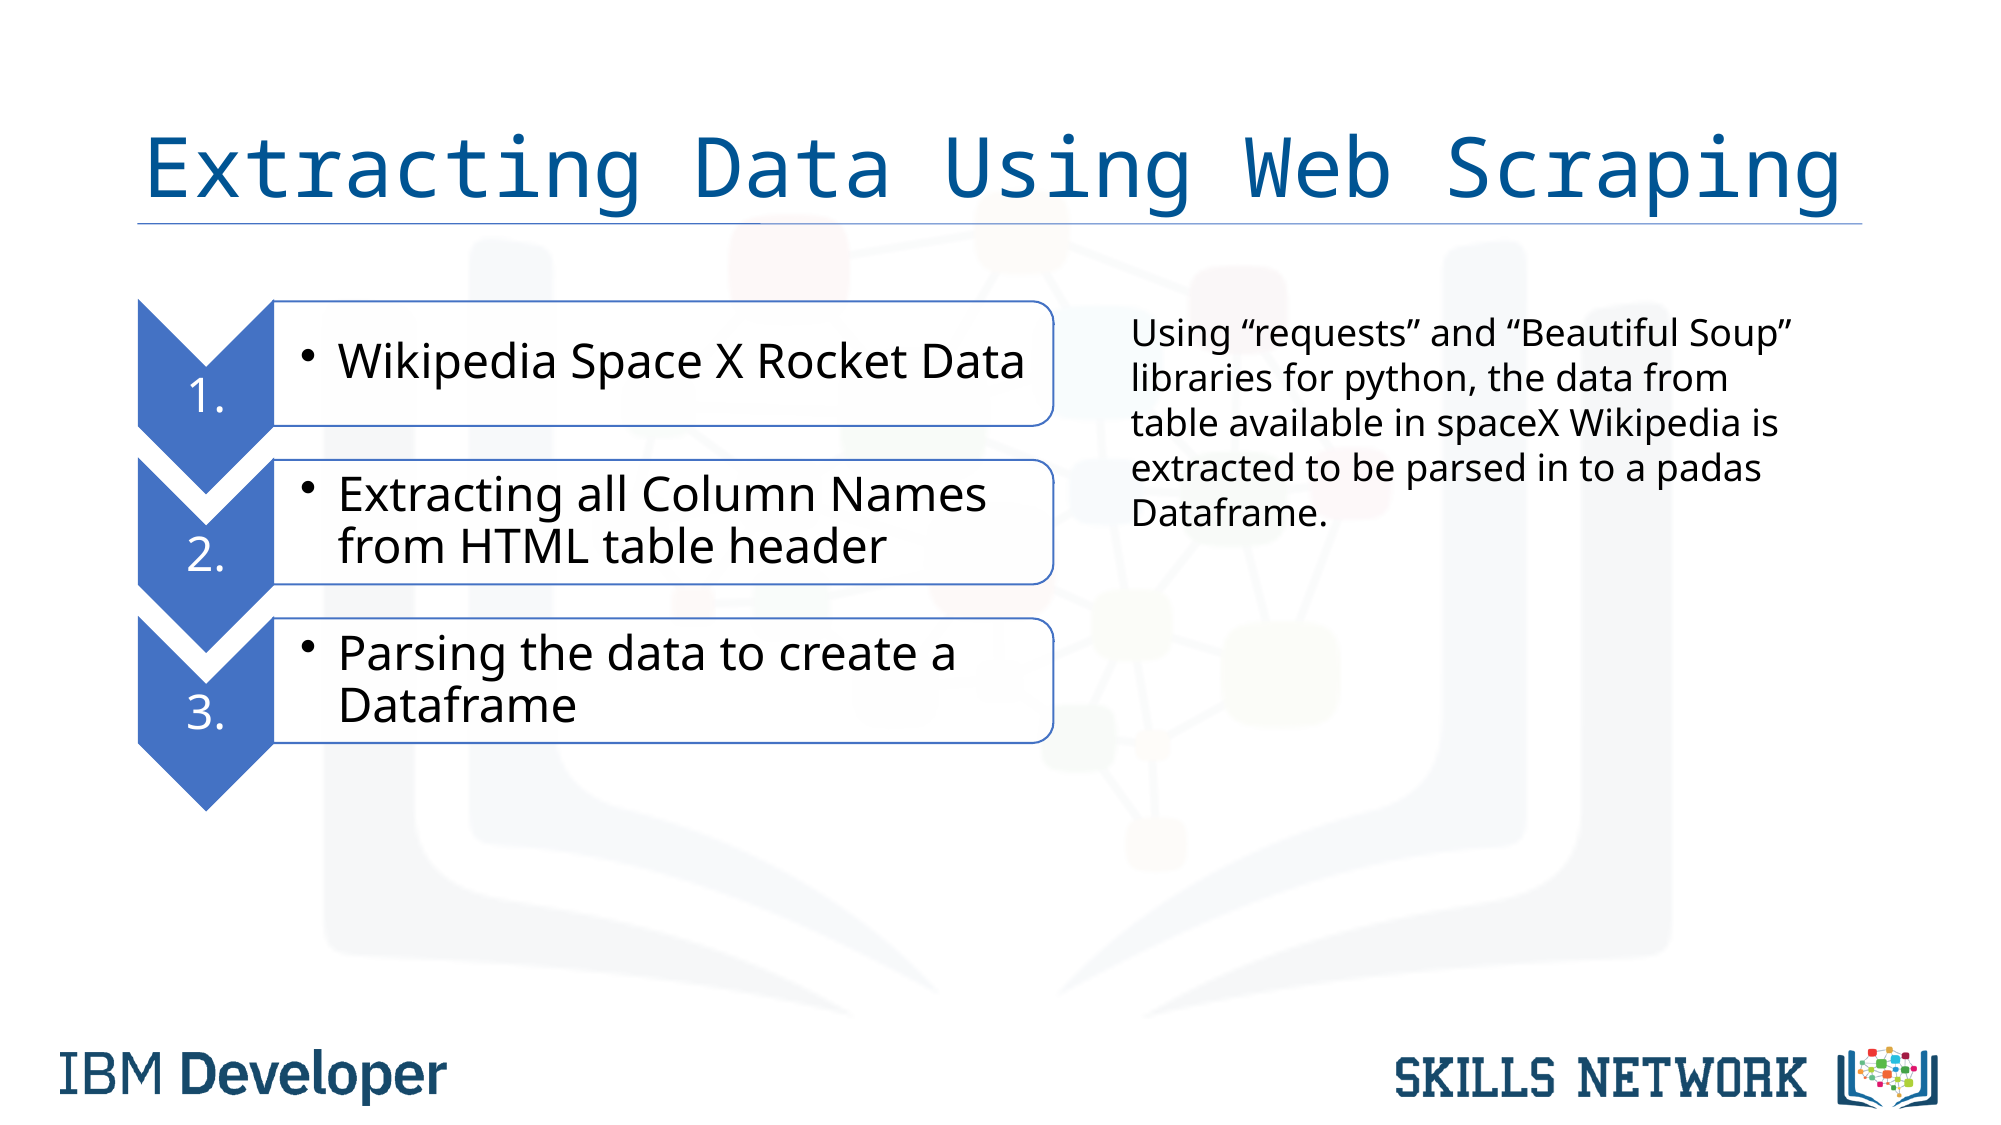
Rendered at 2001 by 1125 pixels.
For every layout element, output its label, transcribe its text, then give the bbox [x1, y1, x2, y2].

picture [55, 1045, 459, 1108]
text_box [138, 301, 1054, 811]
title Extracting Data Using Web Scraping [128, 61, 1862, 280]
picture [1390, 1045, 1945, 1111]
text_box Using “requests” and “Beautiful Soup” libraries for python, the data from table available in spaceX Wikipedia is extracted to be parsed in to a padas Dataframe. [1115, 301, 1812, 541]
